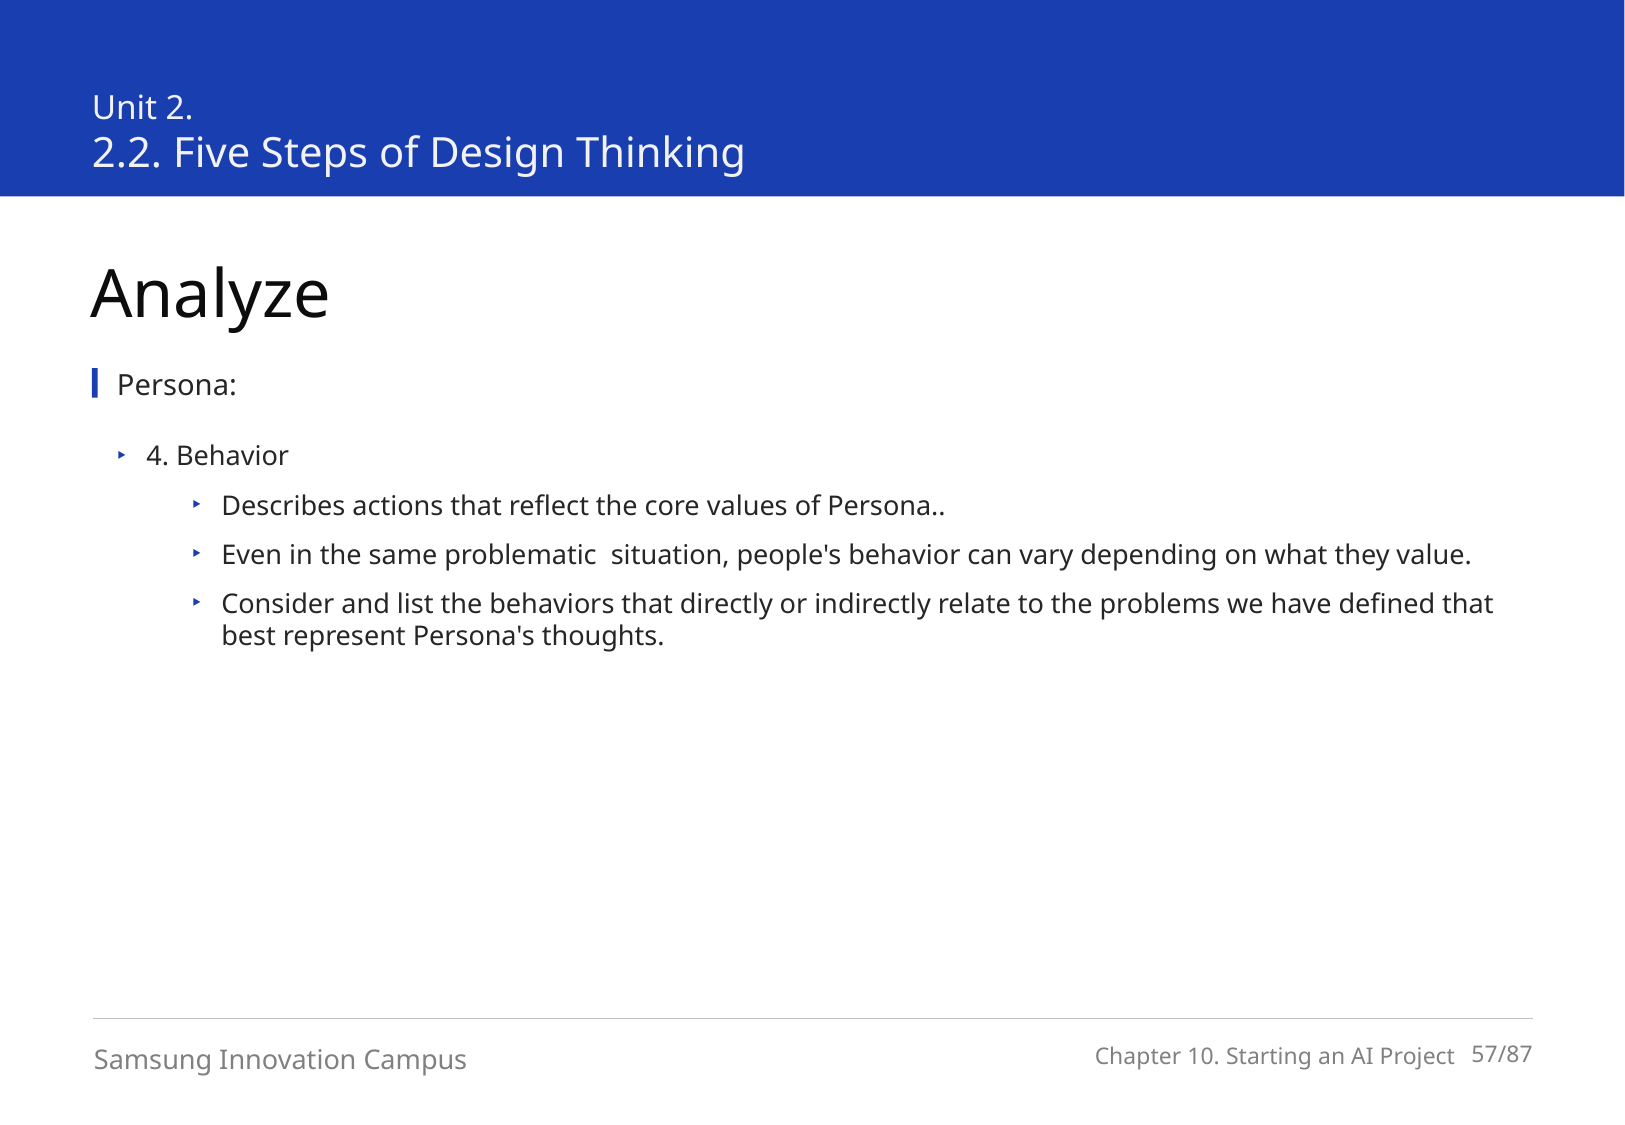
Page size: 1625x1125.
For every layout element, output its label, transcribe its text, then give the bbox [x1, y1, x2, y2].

text_box Unit 2. 2.2. Five Steps of Design Thinking [91, 85, 1048, 177]
text_box 4. Behavior Describes actions that reflect the core values of Persona.. Even in the same problematic situation, people's behavior can vary depending on what they value. Consider and list the behaviors that directly or indirectly relate to the problems we have defined that best represent Persona's thoughts. [116, 426, 1533, 713]
text_box Analyze [89, 250, 1534, 332]
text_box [91, 366, 1533, 402]
